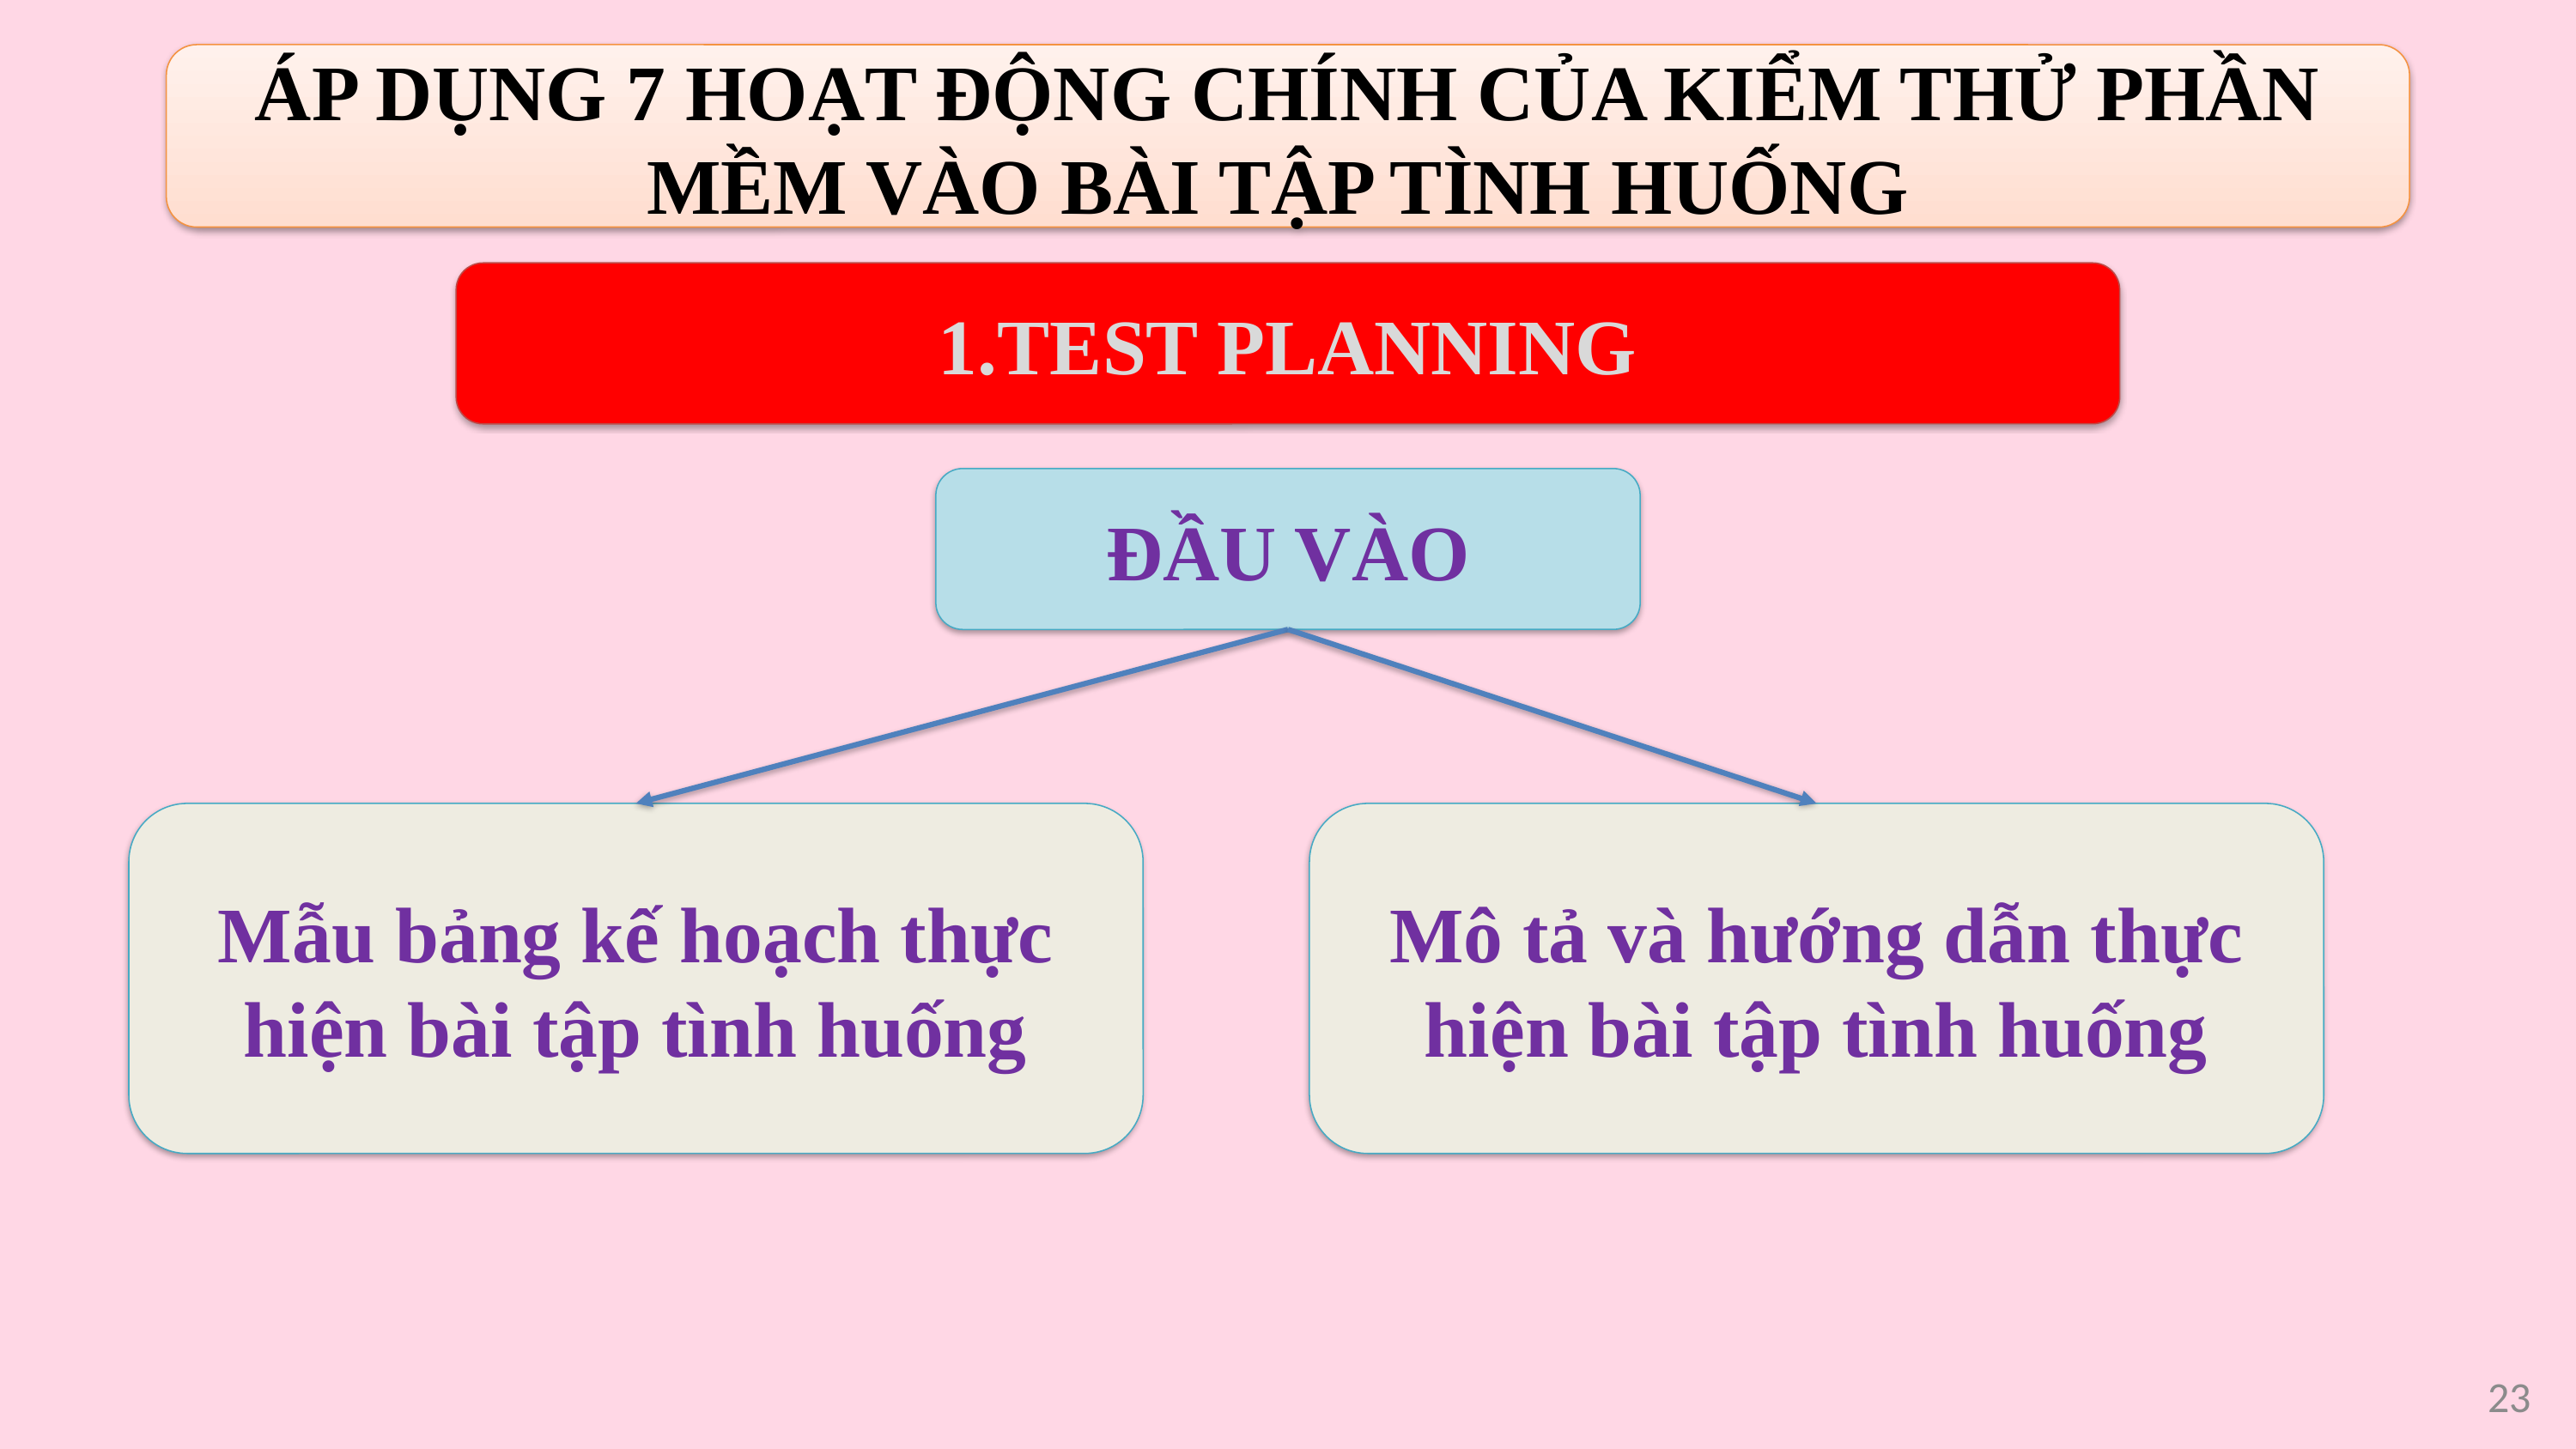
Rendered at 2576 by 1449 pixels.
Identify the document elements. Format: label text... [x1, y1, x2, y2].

text_box ĐẦU VÀO [935, 468, 1641, 627]
text_box ÁP DỤNG 7 HOẠT ĐỘNG CHÍNH CỦA KIỂM THỬ PHẦN MỀM VÀO BÀI TẬP TÌNH HUỐNG [165, 44, 2410, 228]
text_box Mô tả và hướng dẫn thực hiện bài tập tình huống [1309, 803, 2325, 1155]
slide_number 23 [2243, 1369, 2544, 1422]
text_box Mẫu bảng kế hoạch thực hiện bài tập tình huống [128, 803, 1145, 1155]
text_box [635, 629, 1285, 804]
text_box 1.TEST PLANNING [455, 262, 2121, 425]
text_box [1287, 629, 1817, 804]
